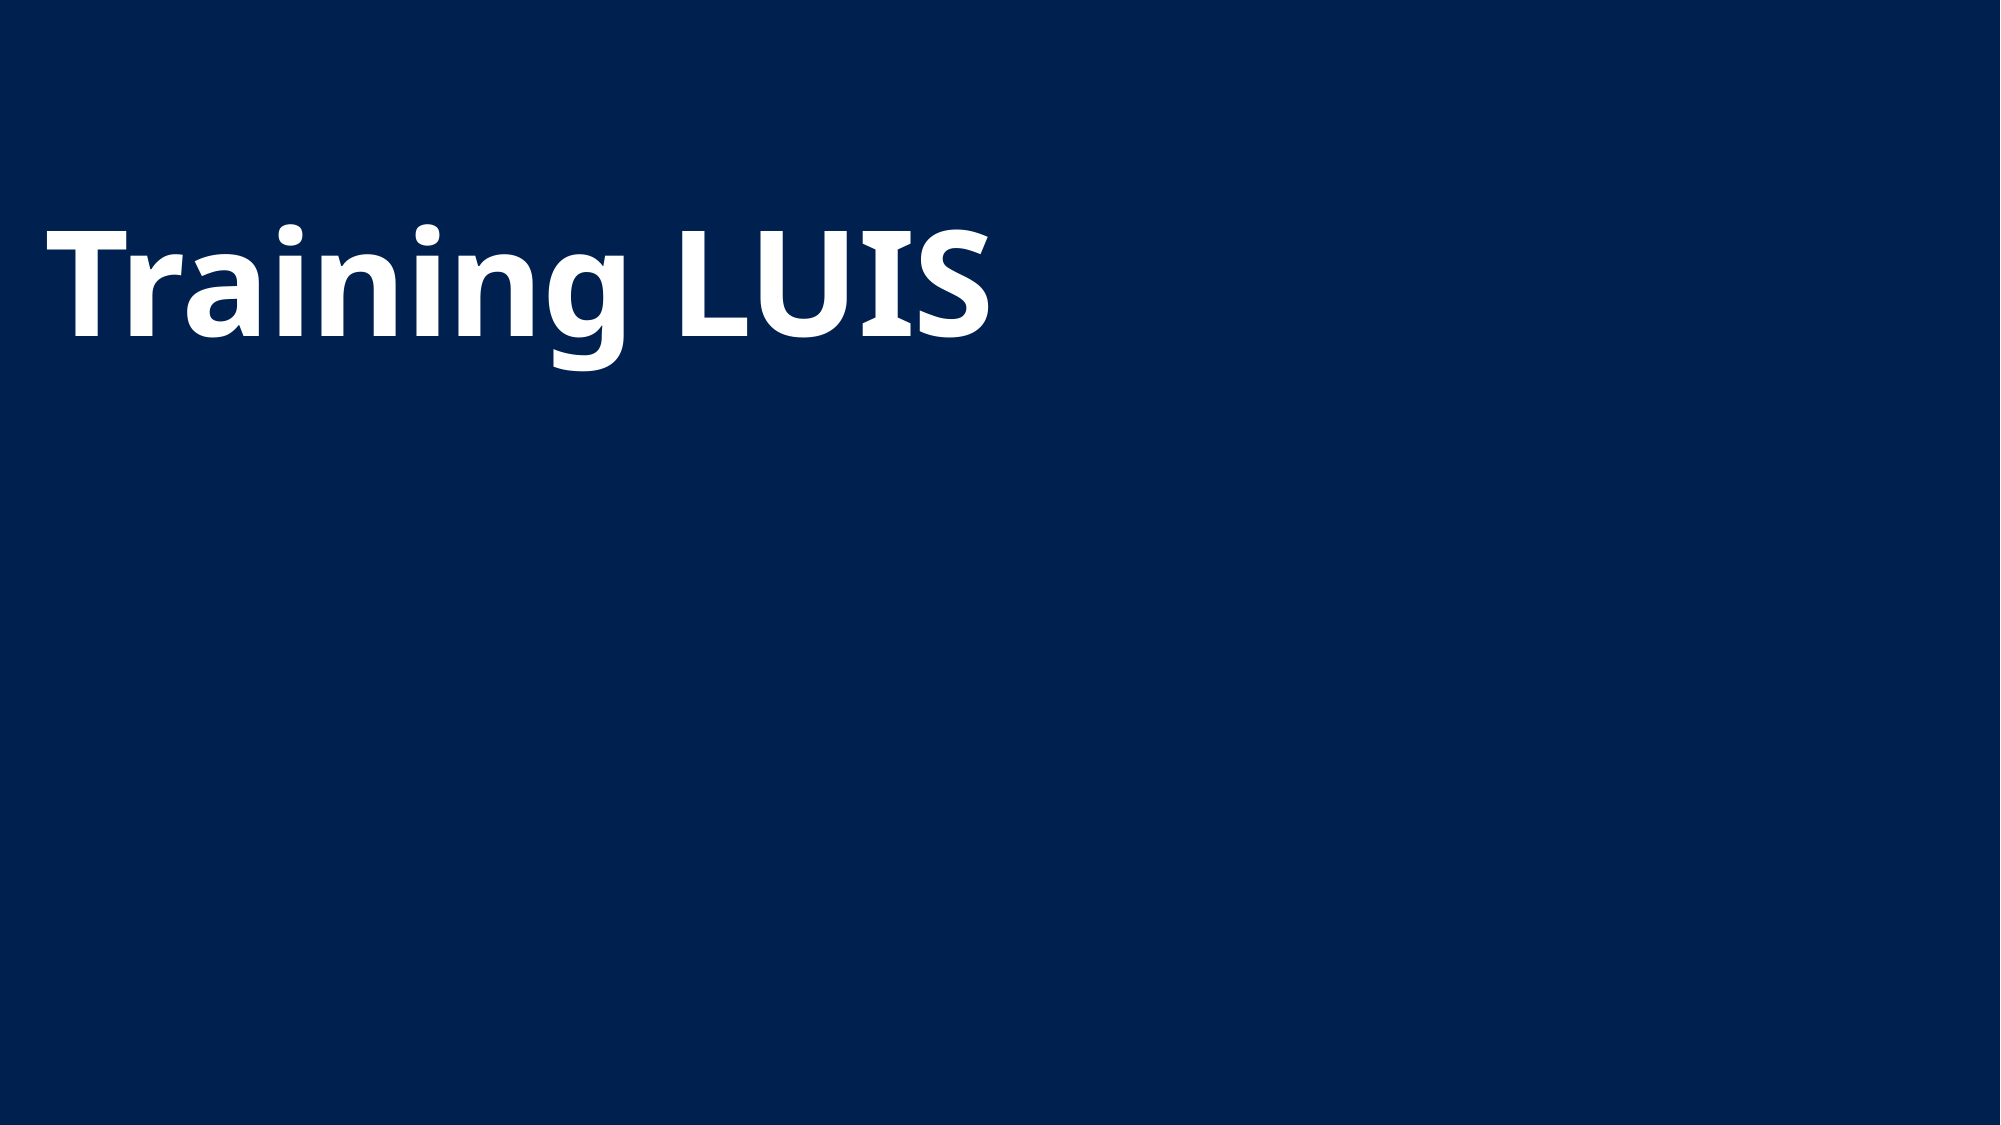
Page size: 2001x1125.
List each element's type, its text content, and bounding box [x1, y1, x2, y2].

title Training LUIS [44, 194, 1662, 385]
